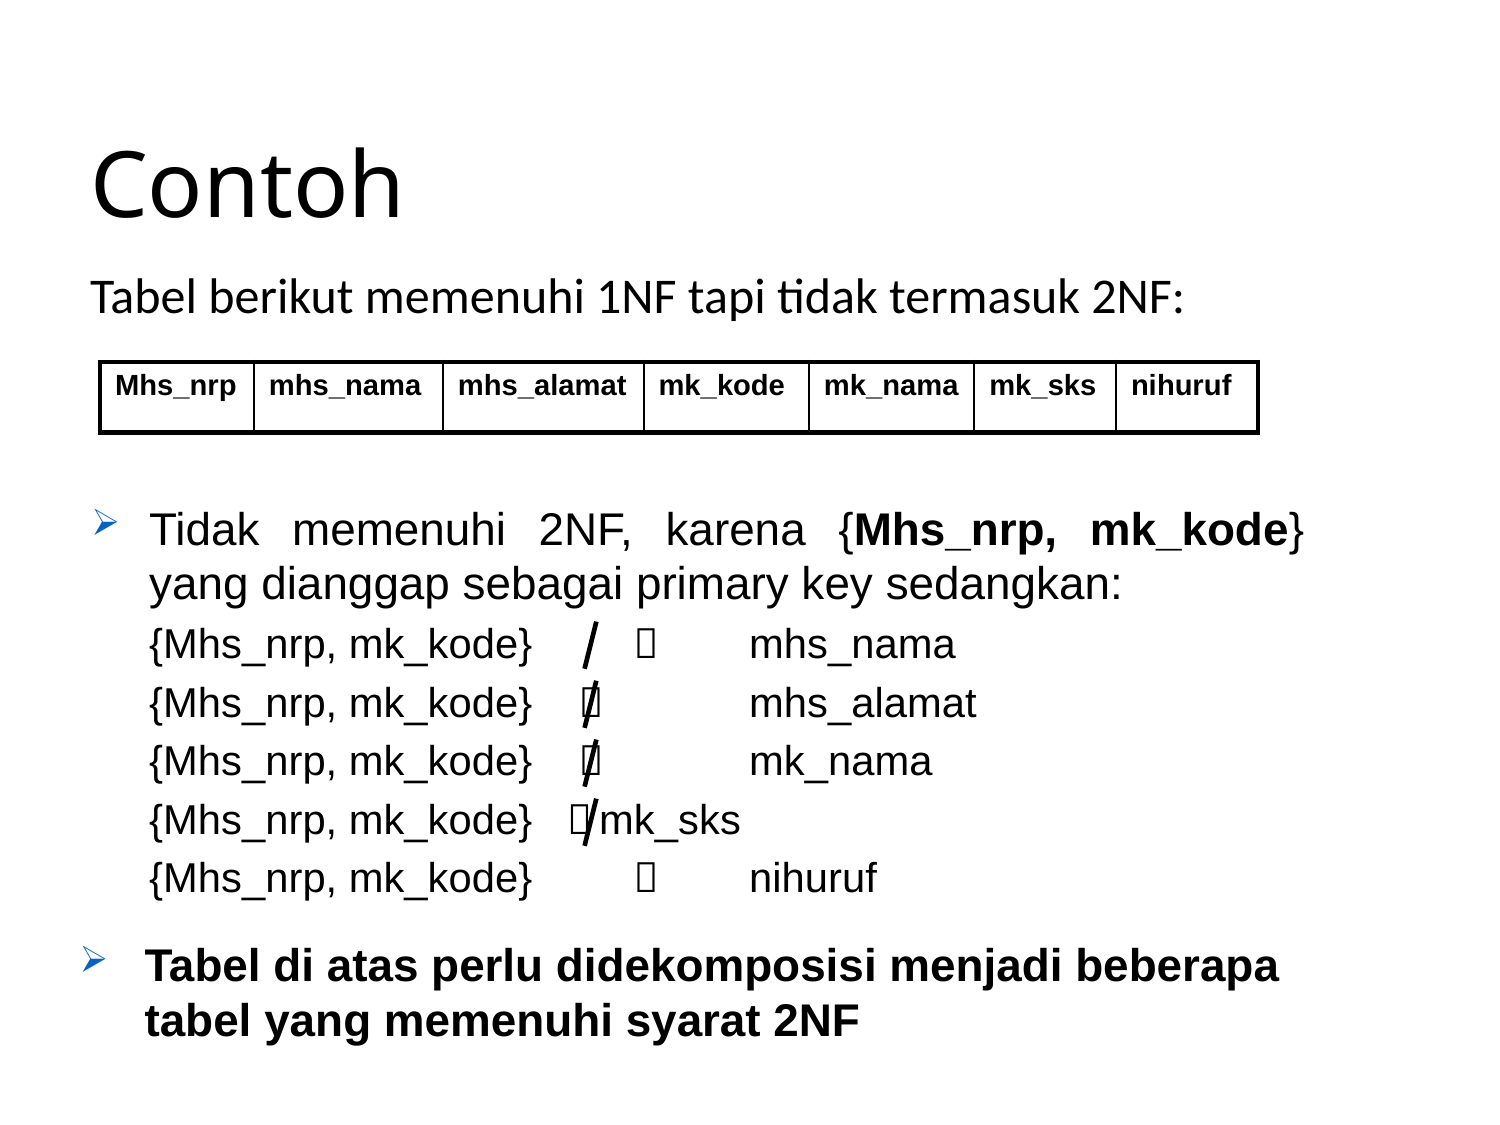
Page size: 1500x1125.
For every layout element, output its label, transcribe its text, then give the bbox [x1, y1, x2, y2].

text_box Tidak memenuhi 2NF, karena {Mhs_nrp, mk_kode} yang dianggap sebagai primary key sedangkan: {Mhs_nrp, mk_kode}  mhs_nama {Mhs_nrp, mk_kode}  mhs_alamat {Mhs_nrp, mk_kode}  mk_nama {Mhs_nrp, mk_kode}  mk_sks {Mhs_nrp, mk_kode}  nihuruf [76, 491, 1319, 917]
title Contoh [75, 75, 1425, 300]
table_header mk_kode [645, 364, 808, 430]
text_box Tabel di atas perlu didekomposisi menjadi beberapa tabel yang memenuhi syarat 2NF [64, 928, 1365, 1059]
table_header mhs_alamat [444, 364, 643, 430]
table_header mhs_nama [255, 364, 442, 430]
table_header mk_sks [975, 364, 1115, 430]
list Tabel berikut memenuhi 1NF tapi tidak termasuk 2NF: [75, 262, 1317, 350]
table_header nihuruf [1117, 364, 1256, 430]
table_header mk_nama [810, 364, 973, 430]
table_header Mhs_nrp [102, 364, 253, 430]
